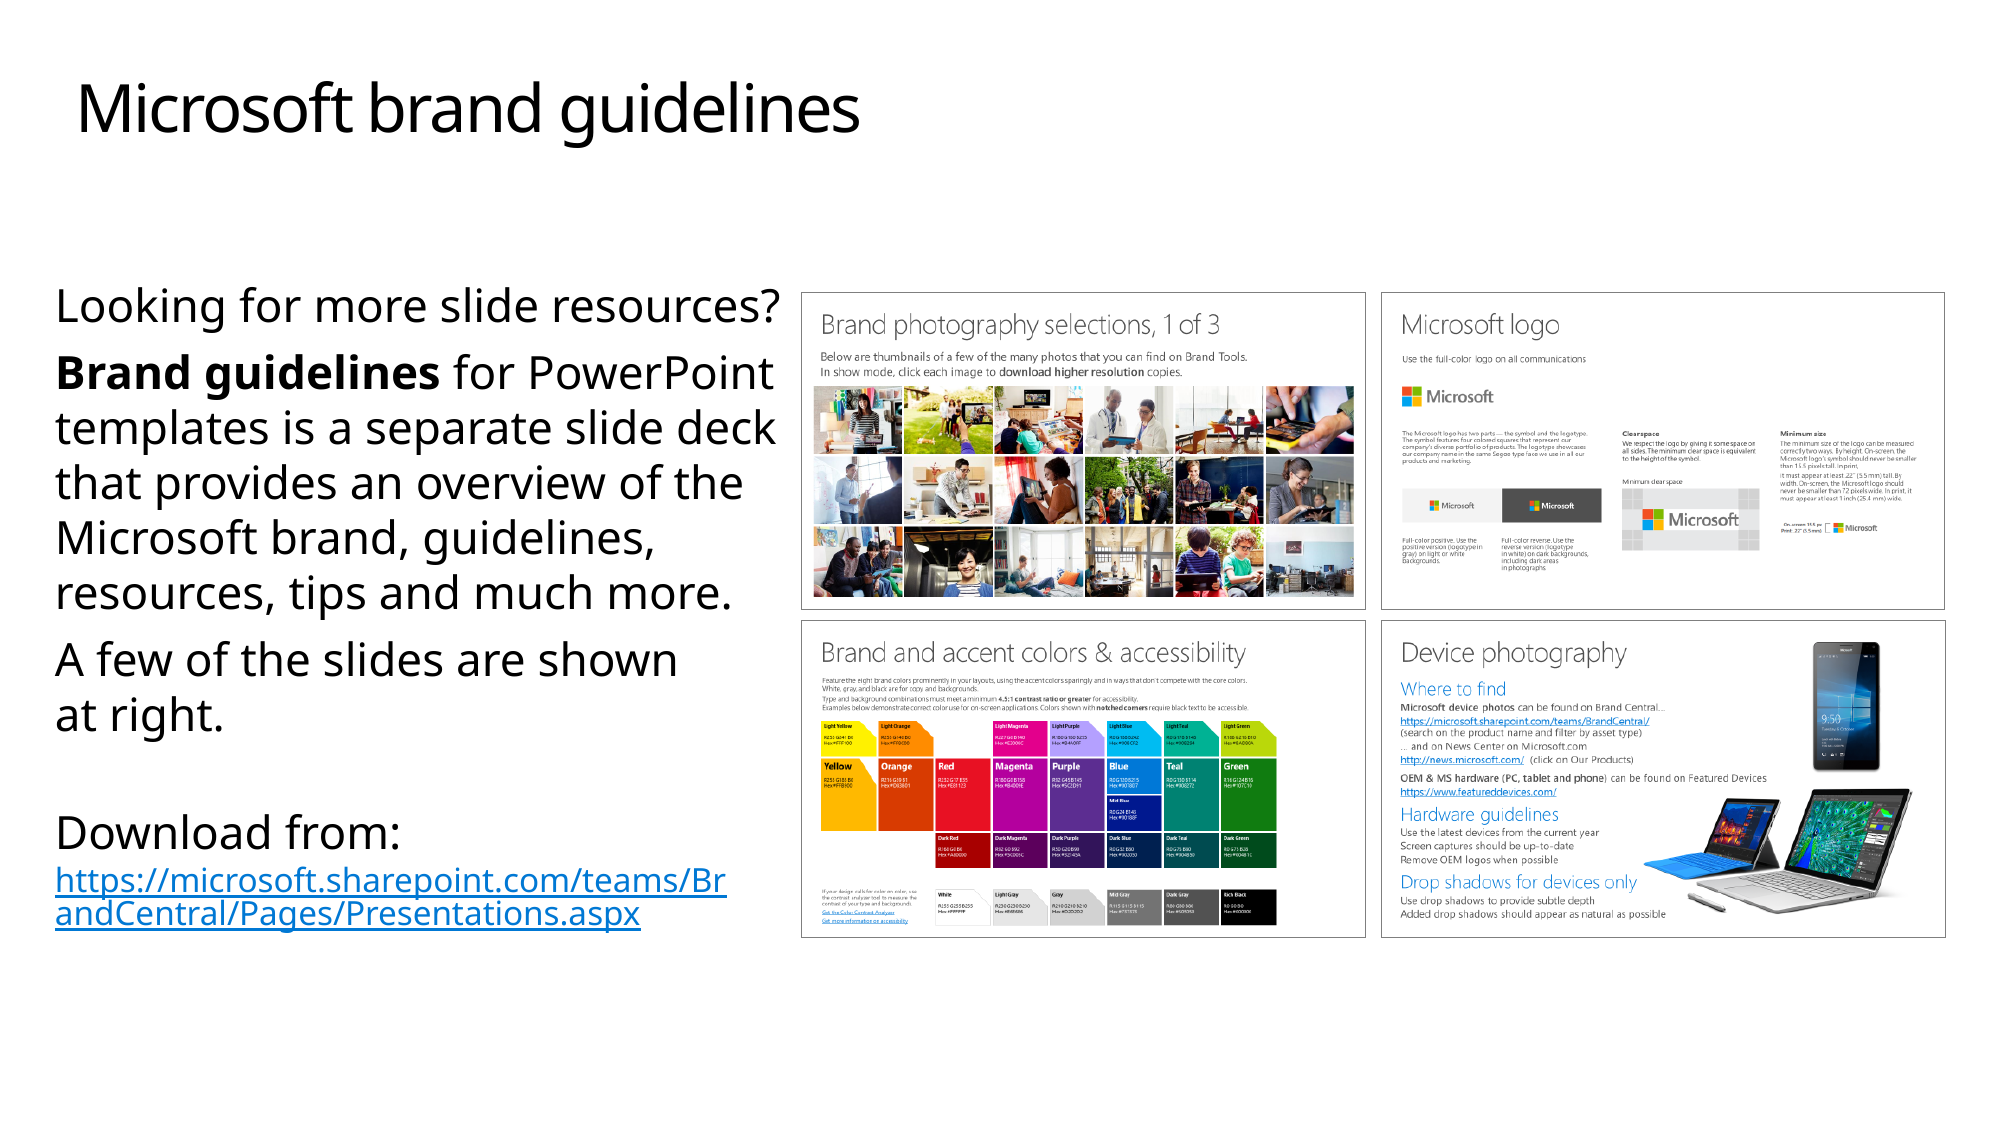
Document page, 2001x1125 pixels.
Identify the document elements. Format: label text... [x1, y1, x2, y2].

title Microsoft brand guidelines [75, 75, 1925, 148]
picture [1381, 620, 1946, 938]
text_box Looking for more slide resources? Brand guidelines for PowerPoint templates is a separate slide deck that provides an overview of the Microsoft brand, guidelines, resources, tips and much more. A few of the slides are shown at right. [24, 252, 820, 766]
picture [1380, 291, 1946, 610]
picture [801, 292, 1366, 610]
picture [801, 620, 1366, 938]
text_box Download from: https://microsoft.sharepoint.com/teams/BrandCentral/Pages/Presentations.aspx [24, 780, 775, 929]
